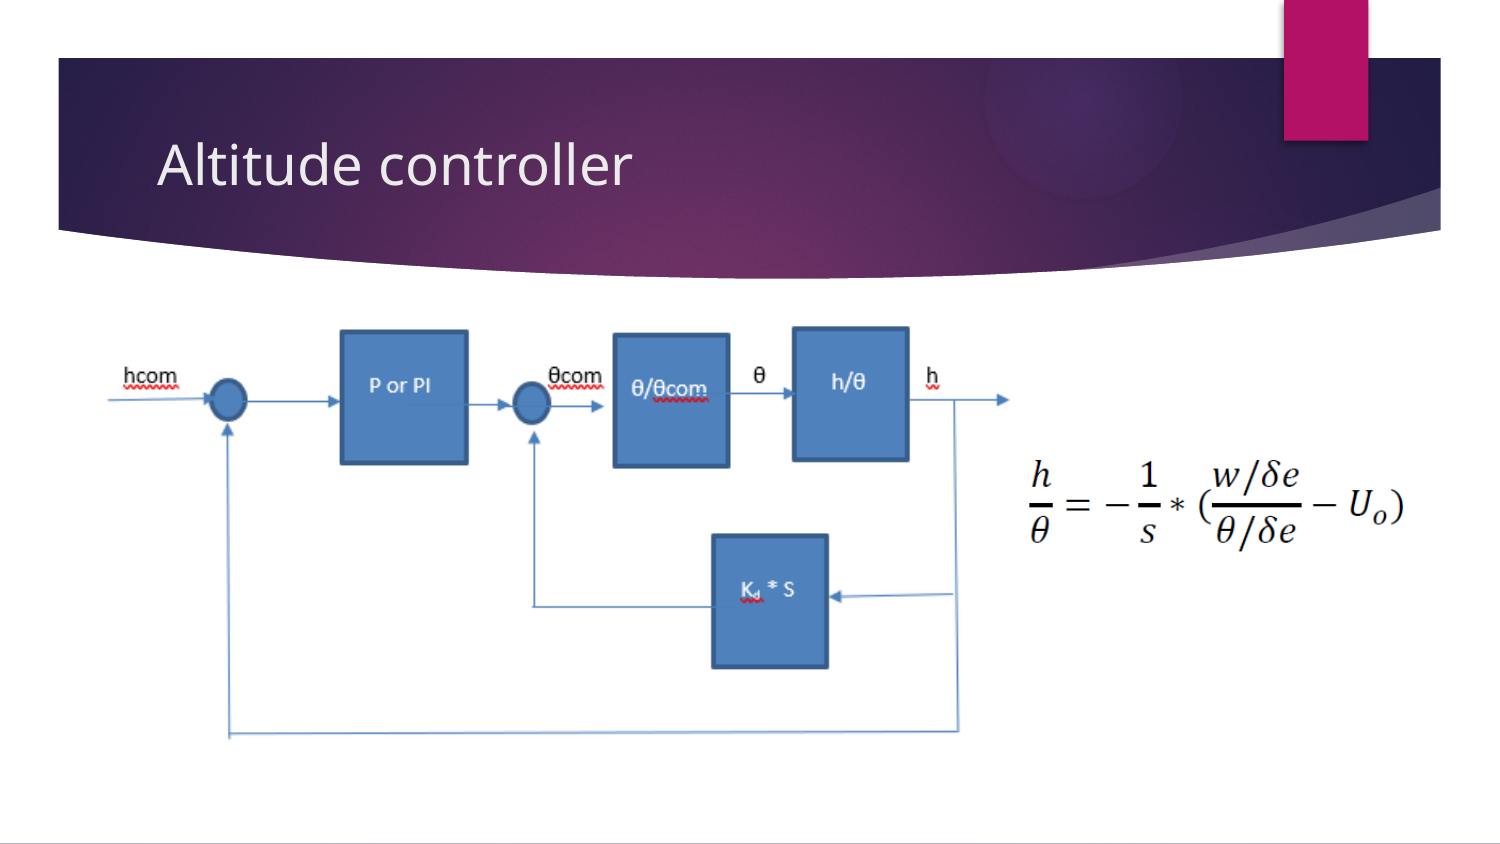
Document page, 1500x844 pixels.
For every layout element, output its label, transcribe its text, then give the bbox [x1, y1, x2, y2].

picture [88, 291, 1432, 777]
title Altitude controller [142, 119, 1220, 207]
